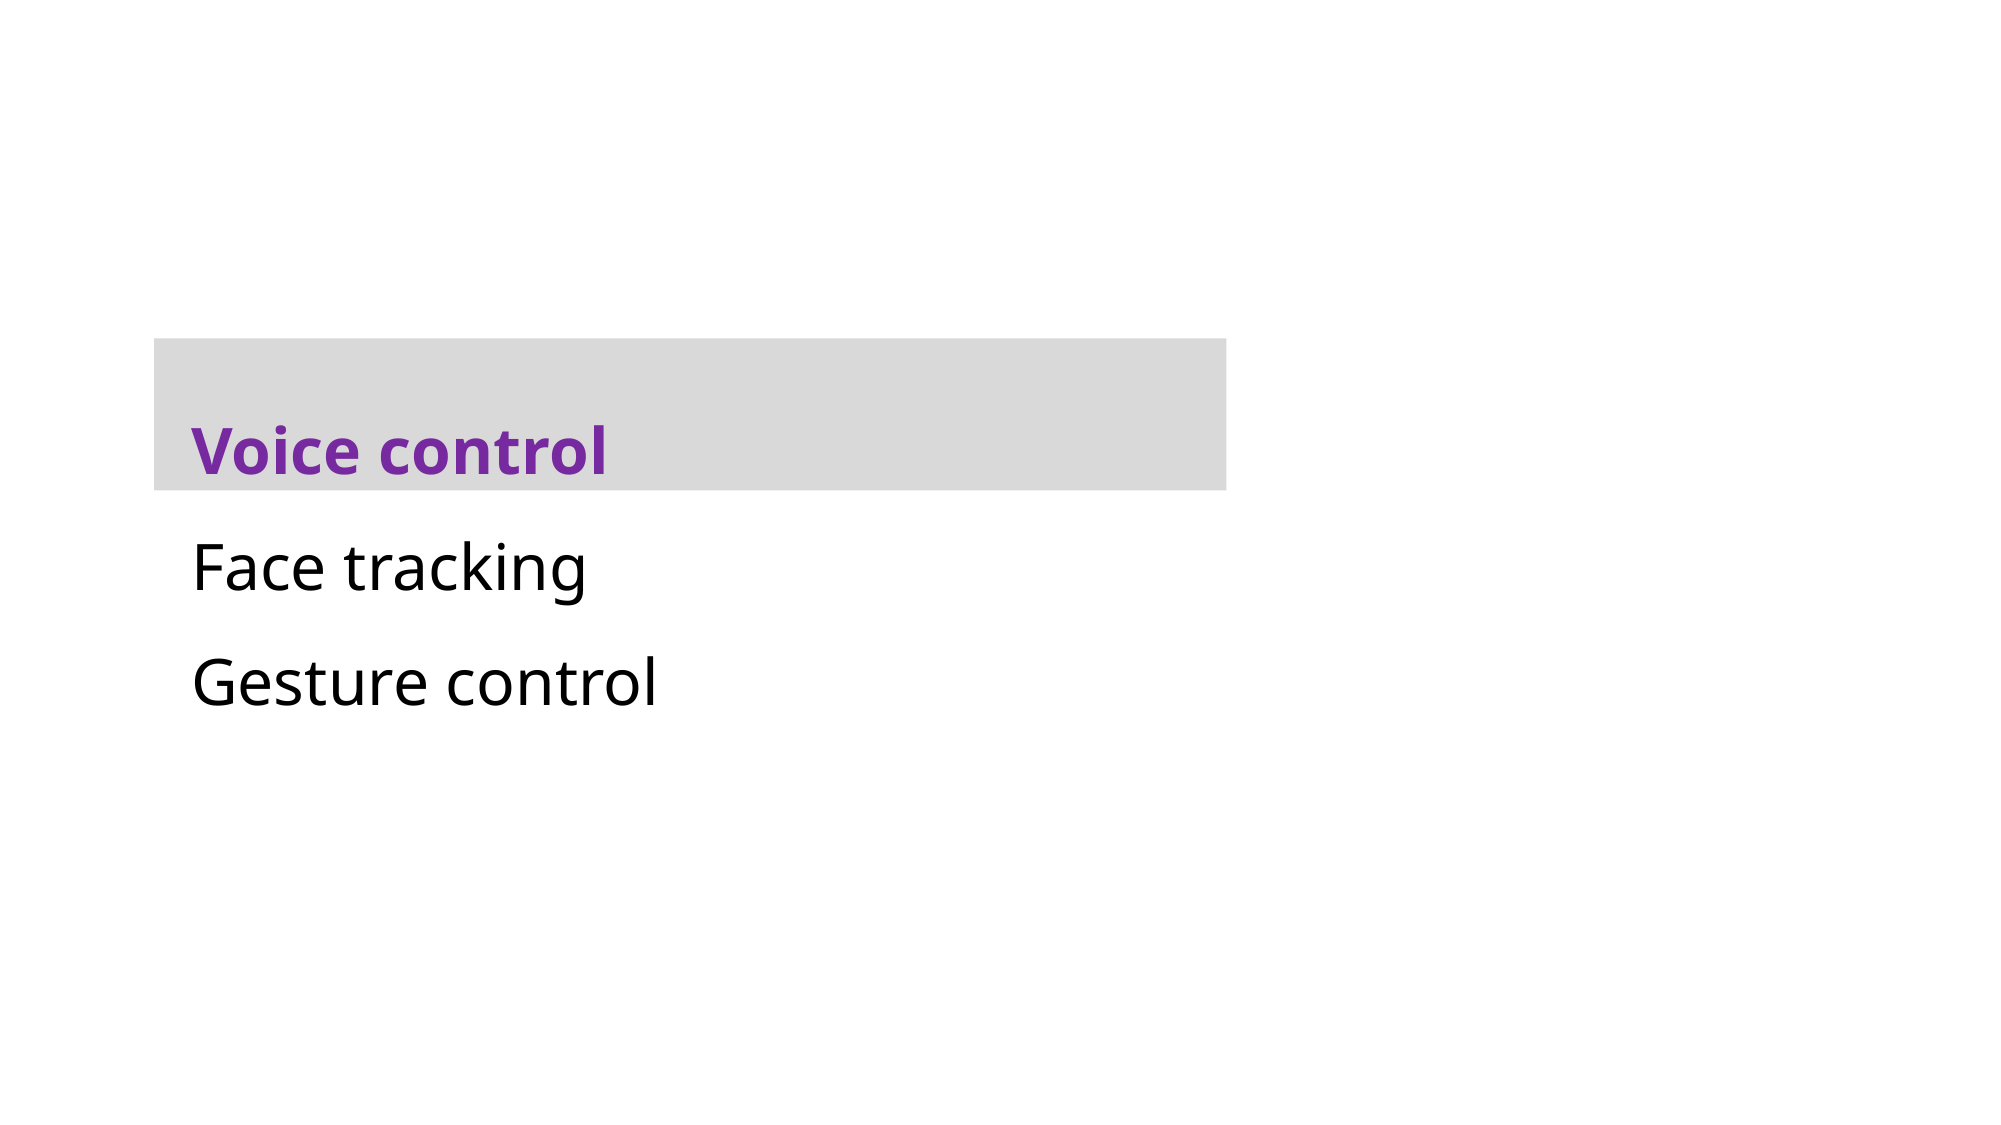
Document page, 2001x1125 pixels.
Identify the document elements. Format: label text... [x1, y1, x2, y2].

title Voice control Face tracking Gesture control [175, 362, 1901, 728]
text_box [153, 337, 1227, 491]
